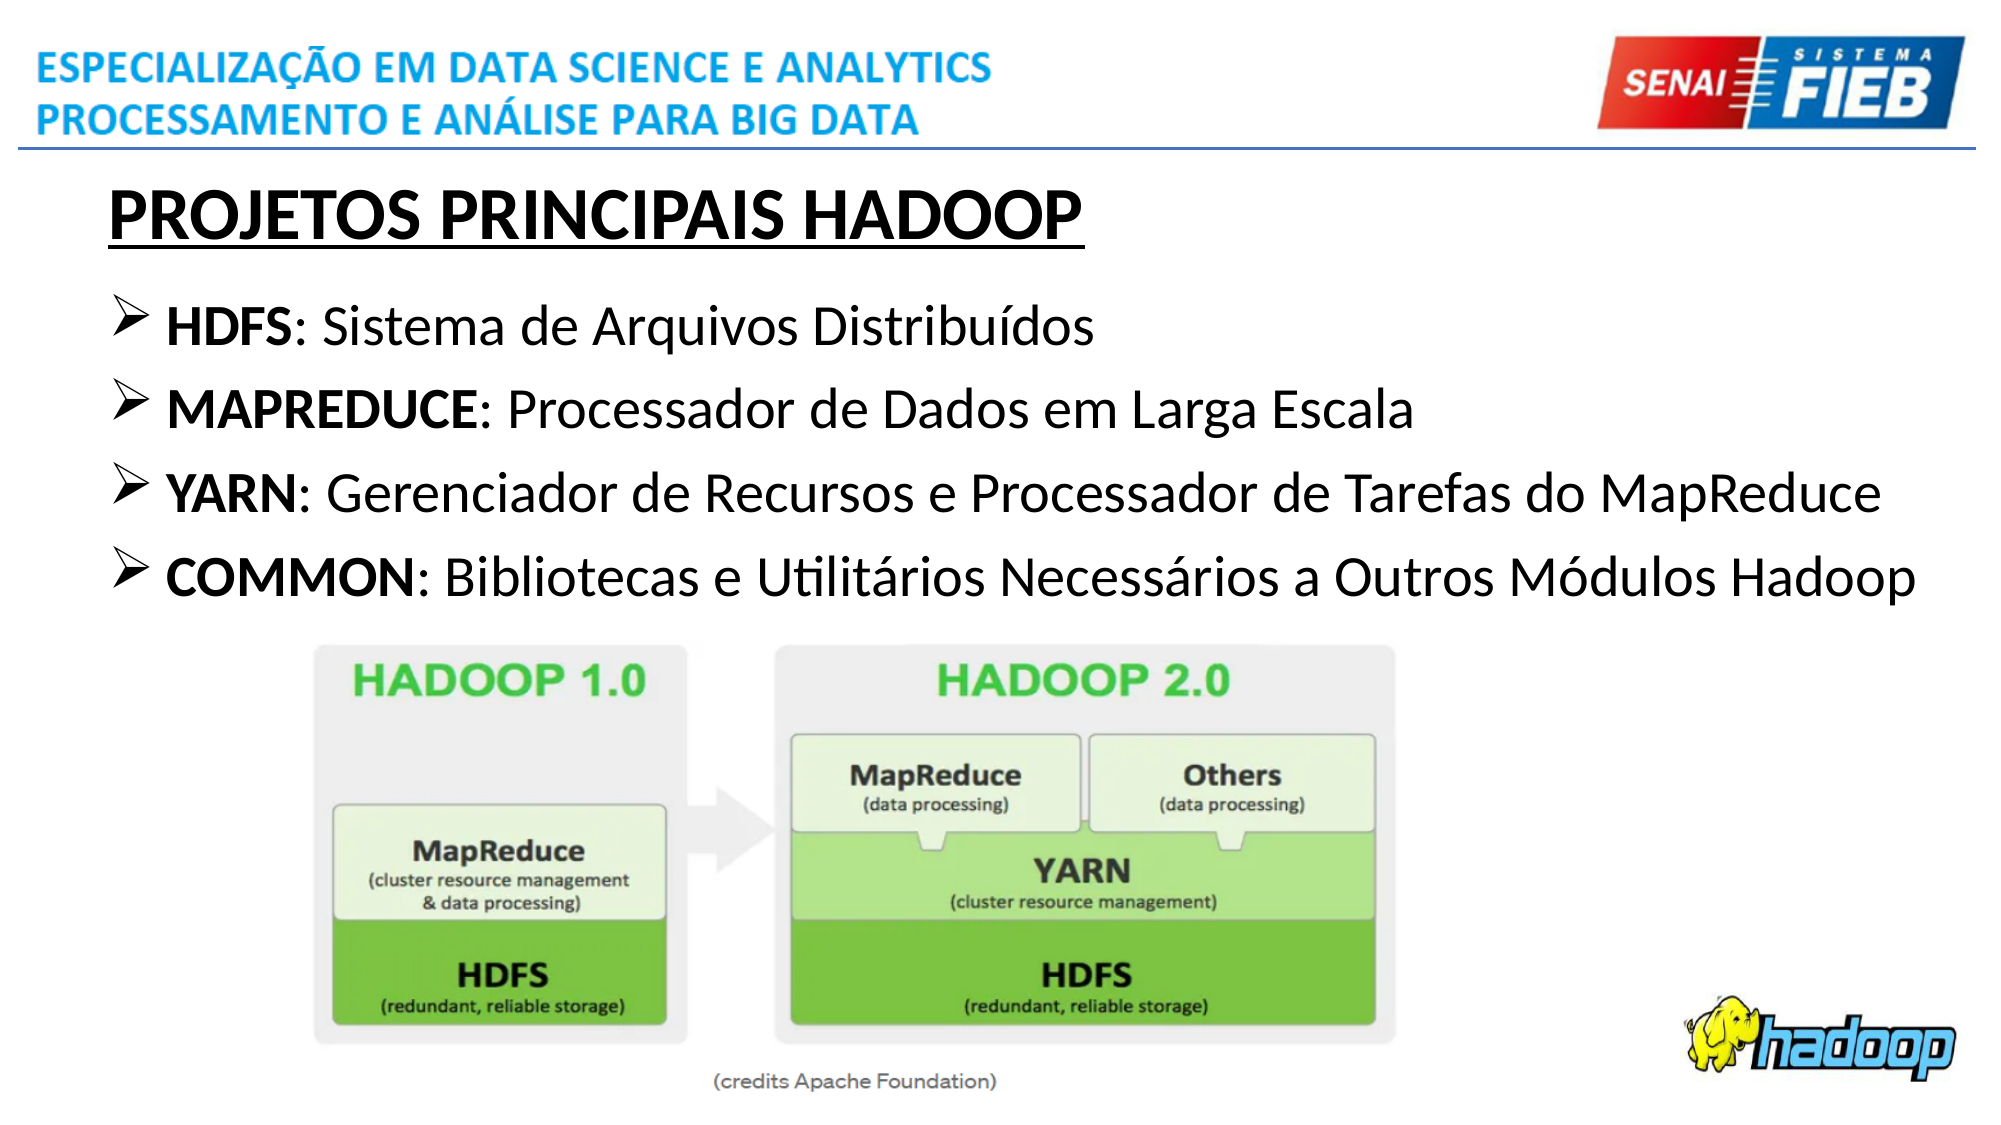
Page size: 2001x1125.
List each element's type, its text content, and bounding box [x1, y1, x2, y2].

picture [1680, 990, 1961, 1086]
picture [32, 46, 995, 89]
text_box PROJETOS PRINCIPAIS HADOOP [93, 157, 1226, 263]
picture [298, 612, 1408, 1107]
picture [1587, 13, 1976, 145]
picture [32, 95, 922, 143]
text_box HDFS: Sistema de Arquivos Distribuídos MAPREDUCE: Processador de Dados em Larga Escala YARN: Gerenciador de Recursos e Processador de Tarefas do MapReduce COMMON: Bibliotecas e Utilitários Necessários a Outros Módulos Hadoop [93, 287, 1952, 1079]
